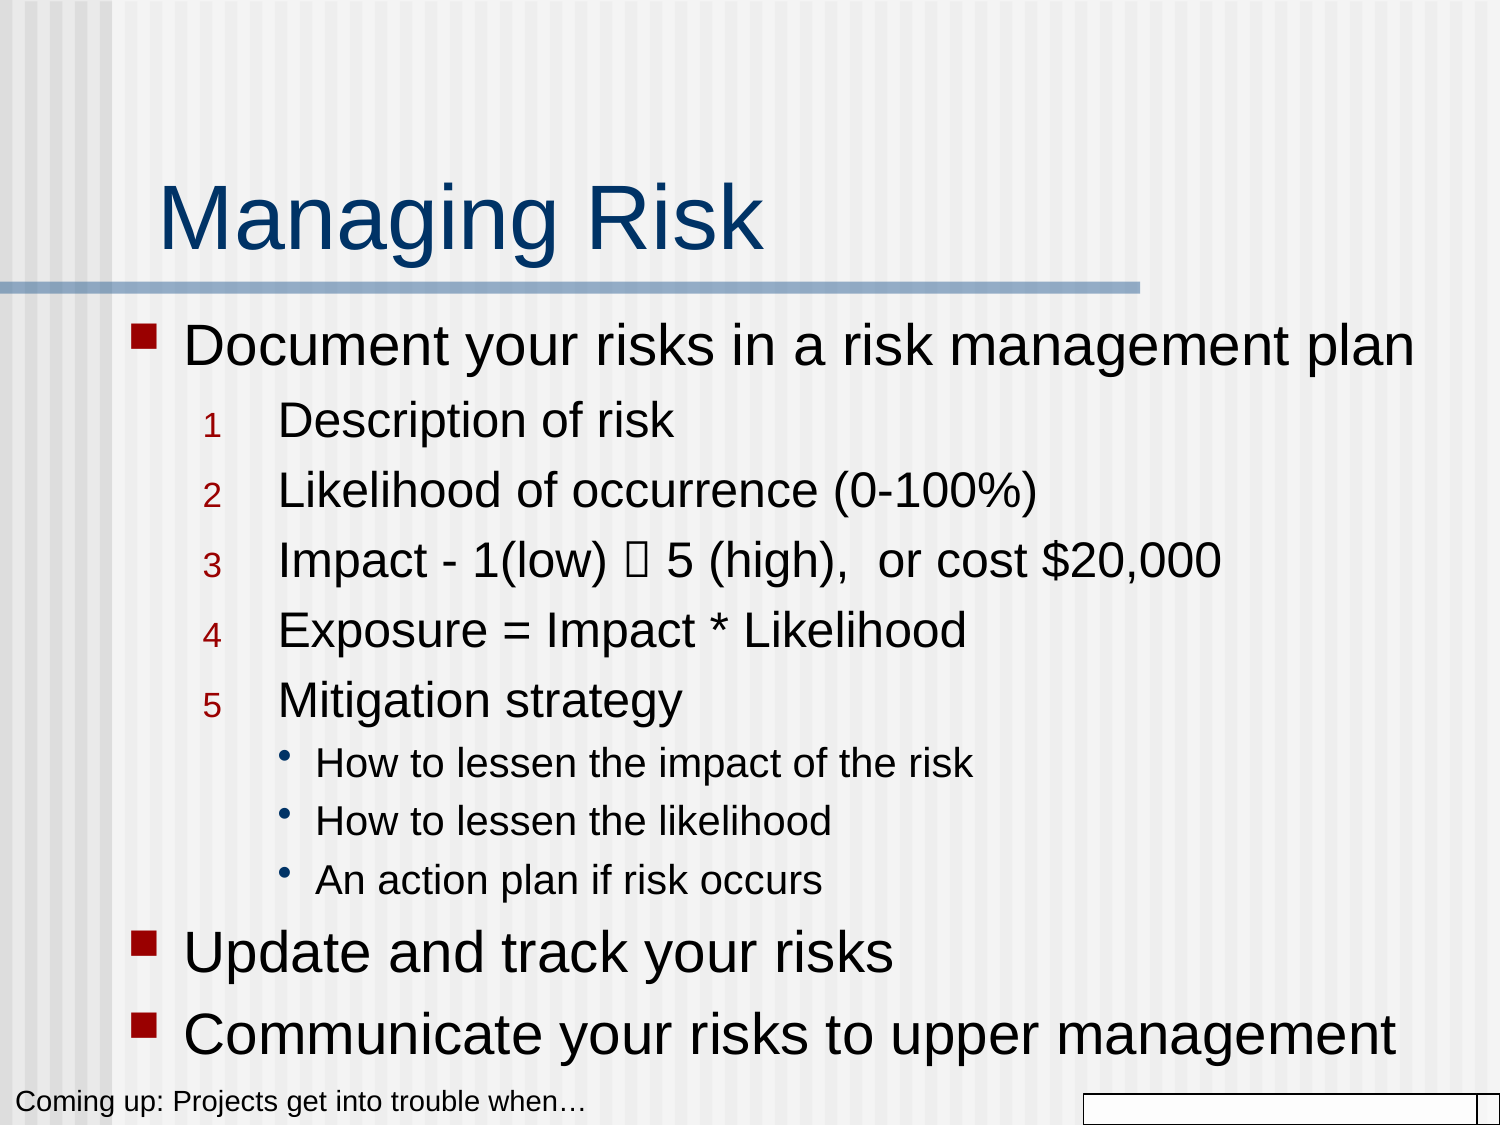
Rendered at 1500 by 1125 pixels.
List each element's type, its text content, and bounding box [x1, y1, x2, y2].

footer Coming up: Projects get into trouble when… [0, 1074, 988, 1125]
text_box [1083, 1093, 1476, 1125]
list Document your risks in a risk management plan Description of risk Likelihood of occurrence (0-100%) Impact - 1(low)  5 (high), or cost $20,000 Exposure = Impact * Likelihood Mitigation strategy How to lessen the impact of the risk How to lessen the likelihood An action plan if risk occurs Update and track your risks Communicate your risks to upper management [112, 299, 1475, 1113]
text_box [1476, 1093, 1500, 1125]
title Managing Risk [142, 37, 1482, 275]
